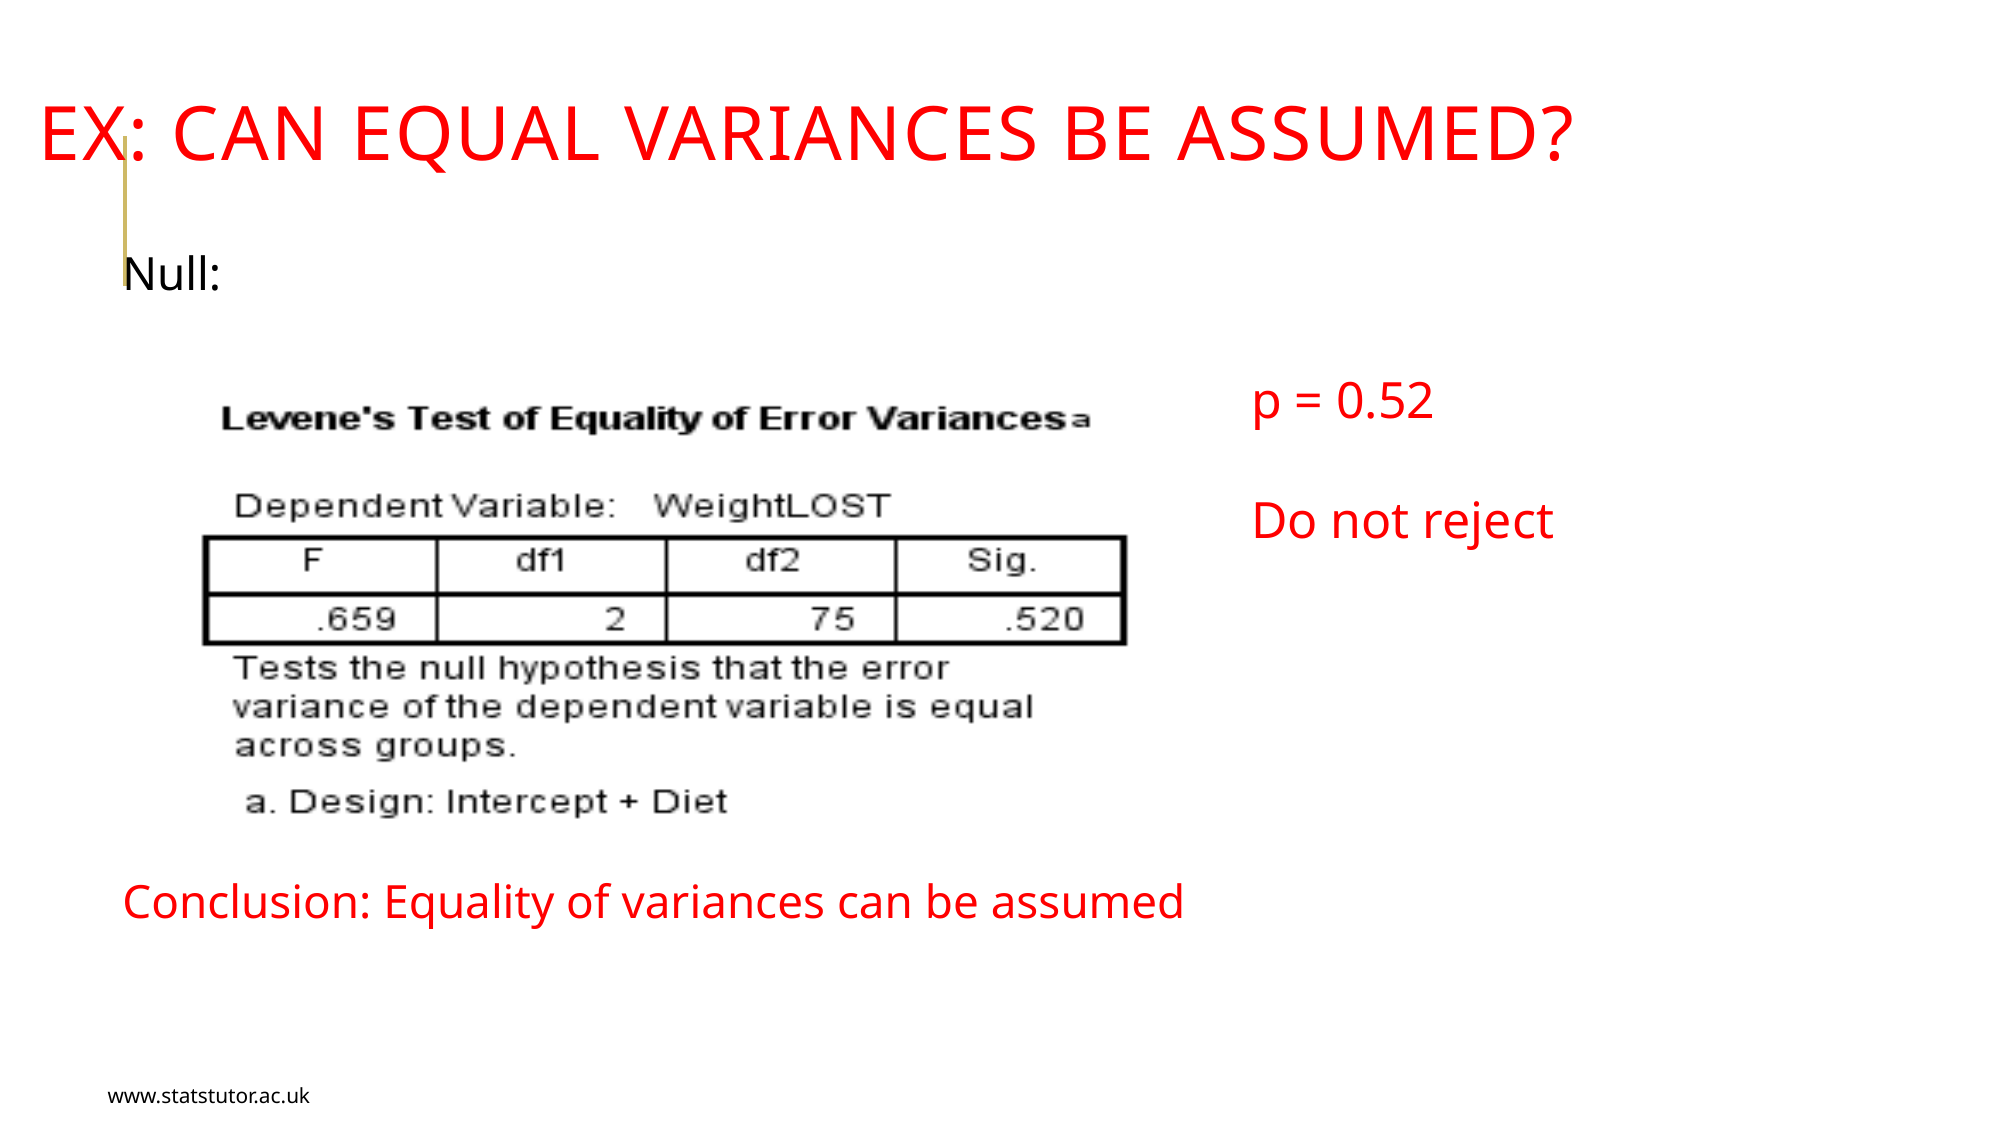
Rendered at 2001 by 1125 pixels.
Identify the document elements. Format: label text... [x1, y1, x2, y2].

text_box p = 0.52 Do not reject [1236, 361, 2000, 557]
list Null: Conclusion: Equality of variances can be assumed [99, 243, 1900, 1059]
text_box www.statstutor.ac.uk [0, 1062, 325, 1116]
title Ex: Can equal variances be assumed? [23, 45, 2000, 233]
picture [190, 361, 1143, 842]
